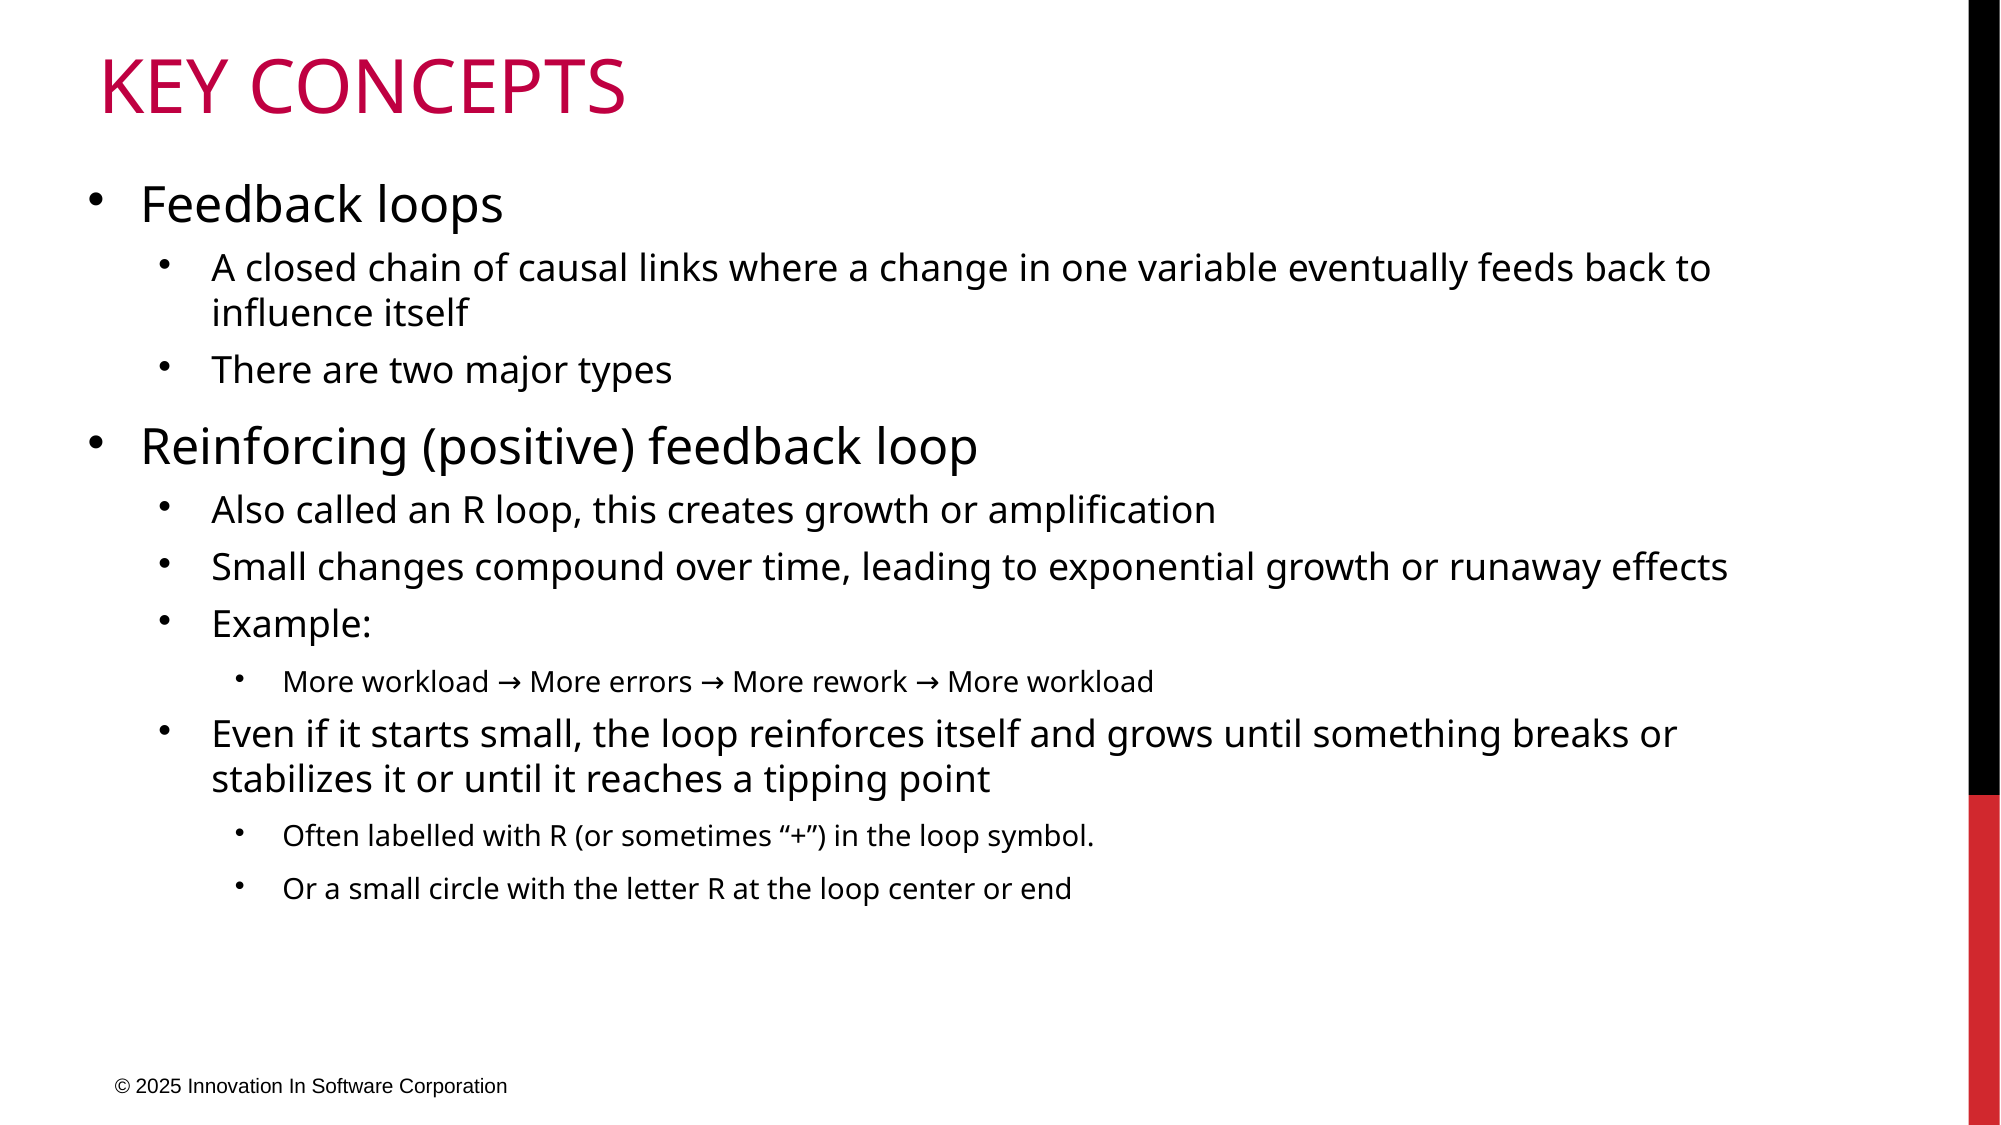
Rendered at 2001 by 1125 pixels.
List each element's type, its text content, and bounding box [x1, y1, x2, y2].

footer © 2025 Innovation In Software Corporation [99, 1065, 850, 1112]
title Key Concepts [98, 0, 1770, 186]
list Feedback loops A closed chain of causal links where a change in one variable eventually feeds back to influence itself There are two major types Reinforcing (positive) feedback loop Also called an R loop, this creates growth or amplification Small changes compound over time, leading to exponential growth or runaway effects Example: More workload → More errors → More rework → More workload Even if it starts small, the loop reinforces itself and grows until something breaks or stabilizes it or until it reaches a tipping point Often labelled with R (or sometimes “+”) in the loop symbol. Or a small circle with the letter R at the loop center or end [69, 172, 1766, 990]
